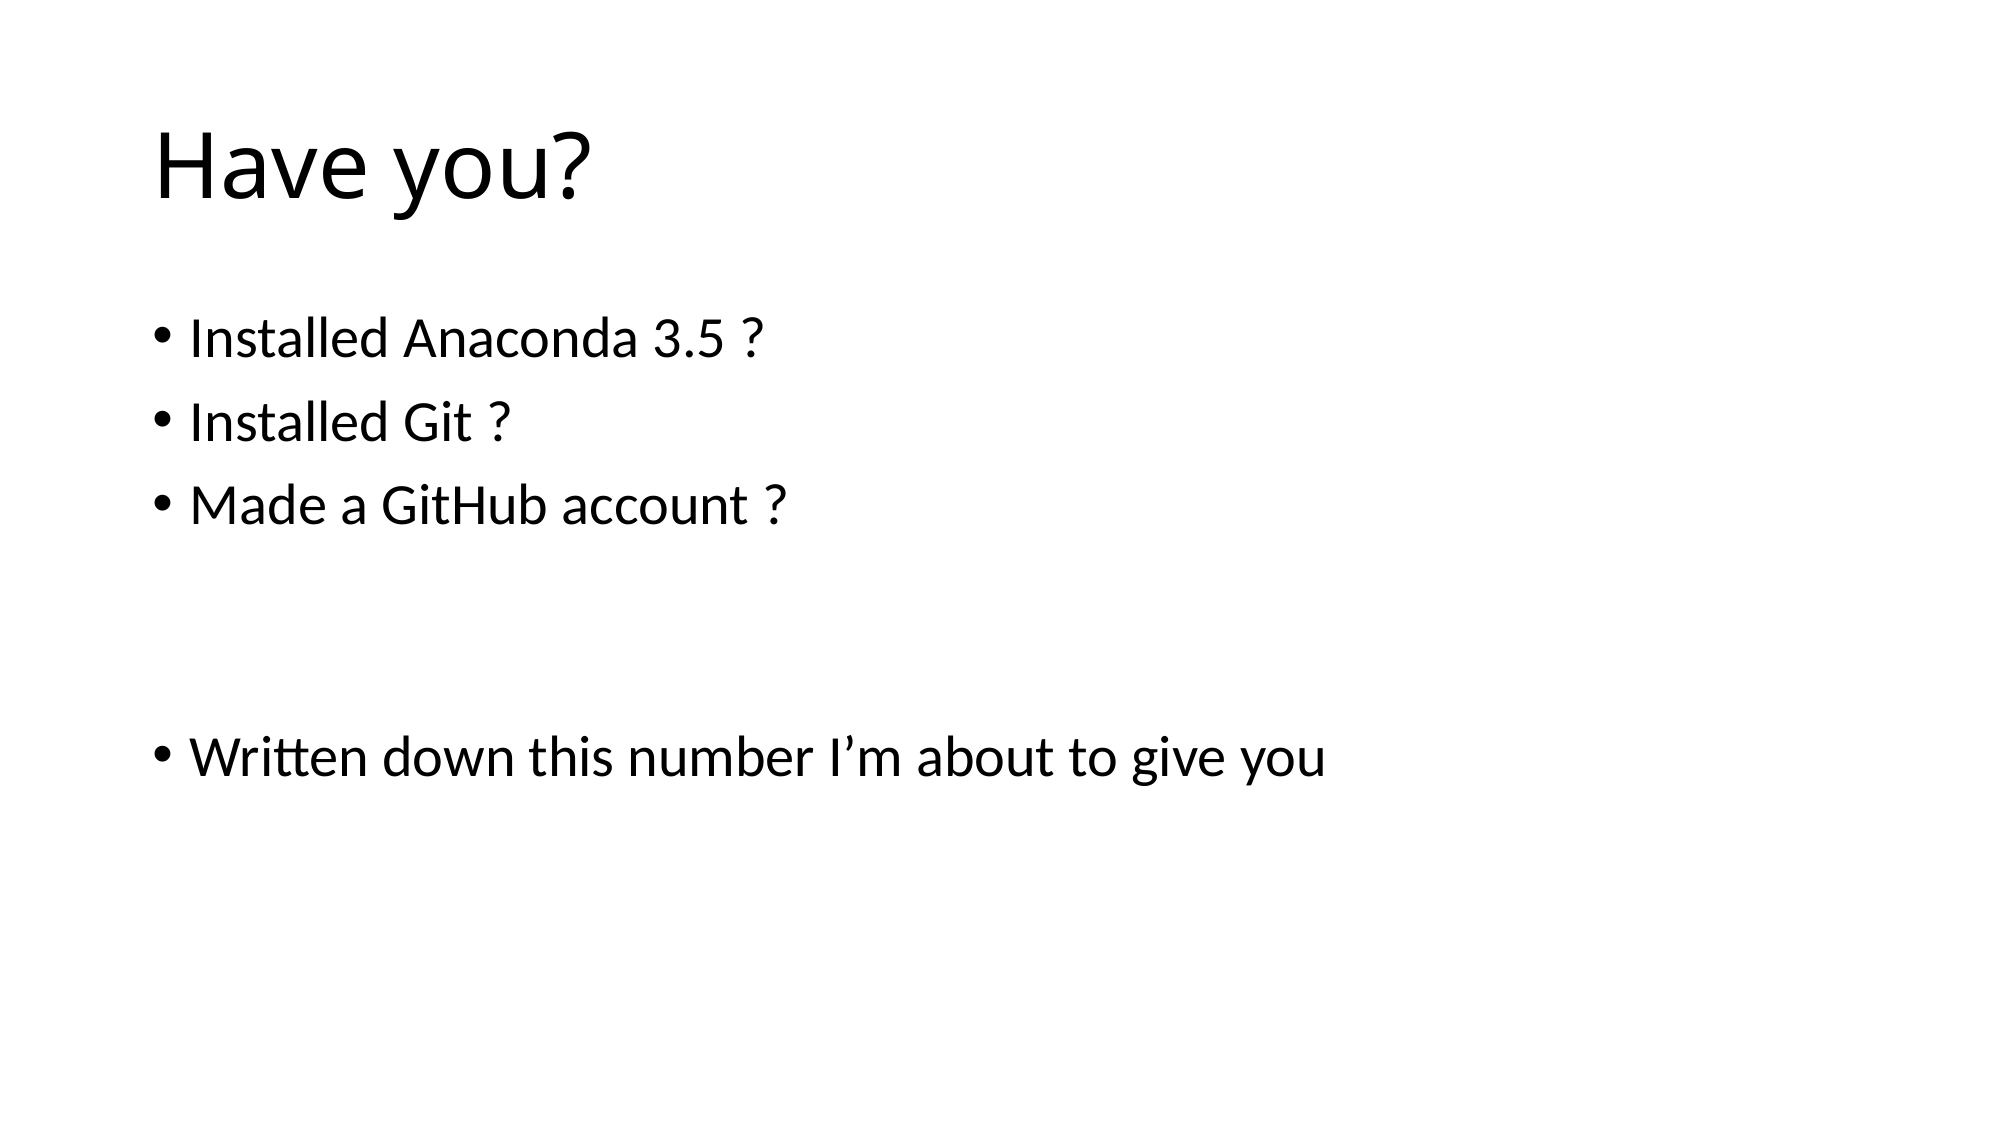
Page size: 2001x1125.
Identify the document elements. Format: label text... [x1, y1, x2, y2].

title Have you? [137, 59, 1863, 278]
list Installed Anaconda 3.5 ? Installed Git ? Made a GitHub account ? Written down this number I’m about to give you [137, 299, 1863, 1014]
